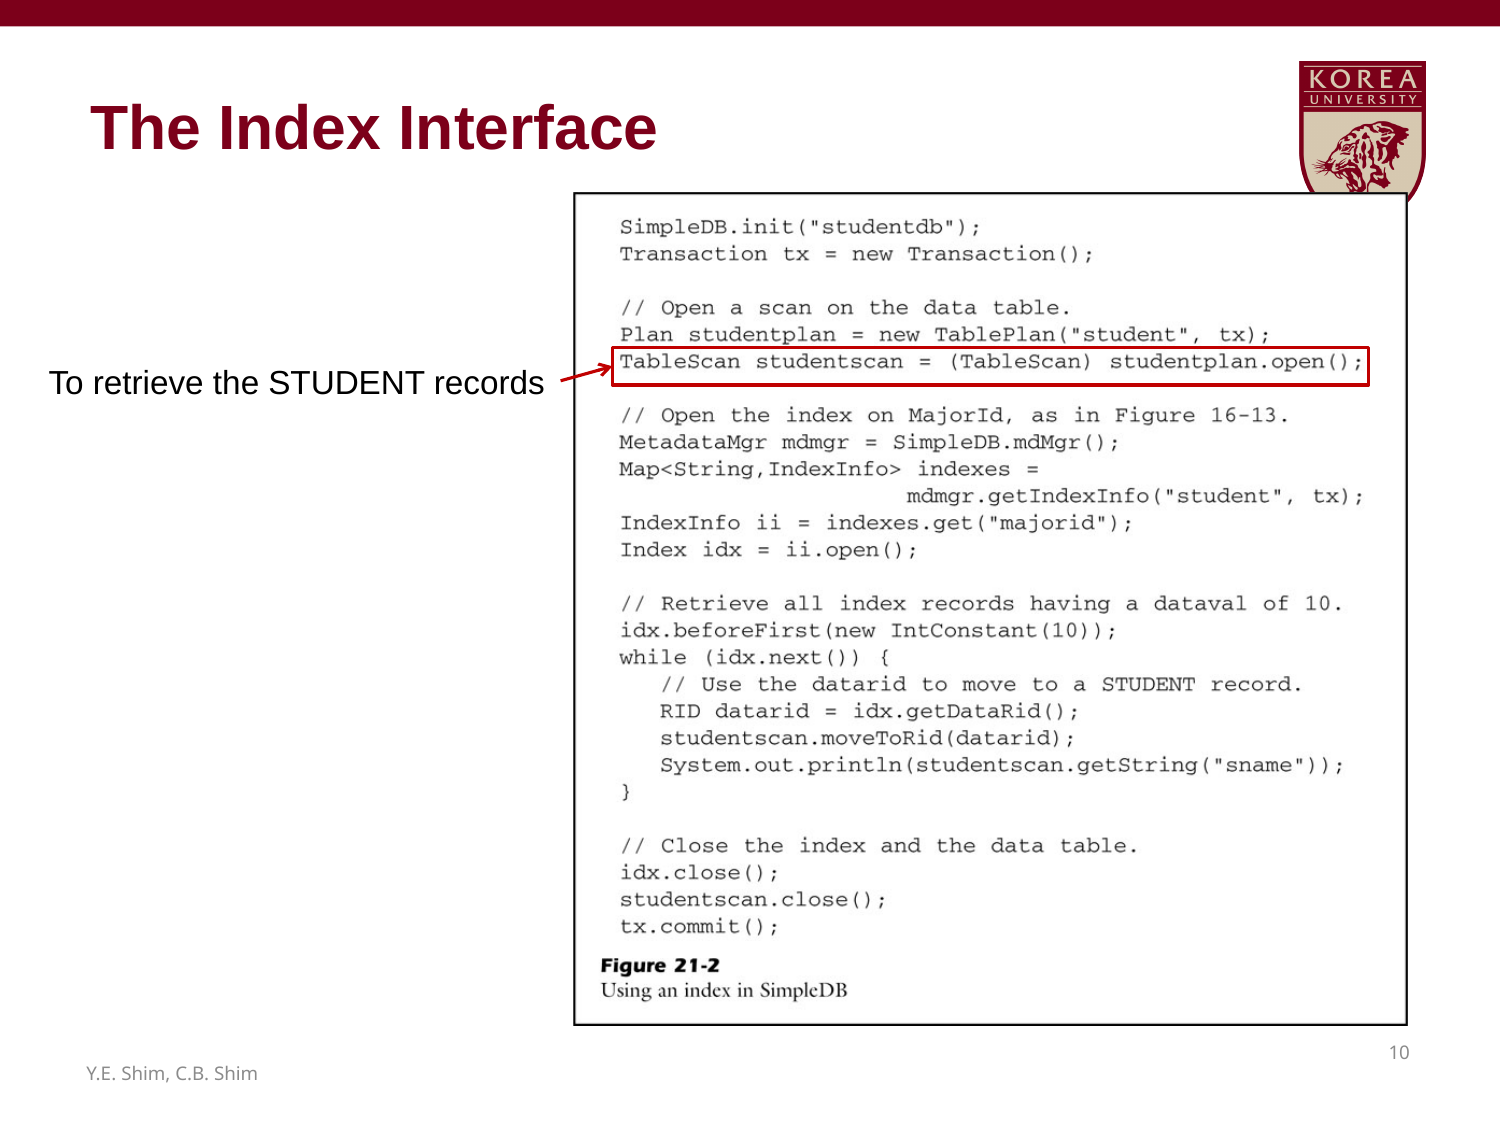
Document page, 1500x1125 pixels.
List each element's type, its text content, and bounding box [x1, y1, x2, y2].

title The Index Interface [75, 30, 1425, 219]
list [573, 192, 1408, 1026]
picture [1408, 61, 1426, 232]
slide_number 9 [1074, 1023, 1425, 1084]
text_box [563, 365, 613, 382]
text_box To retrieve the STUDENT records [33, 353, 561, 409]
